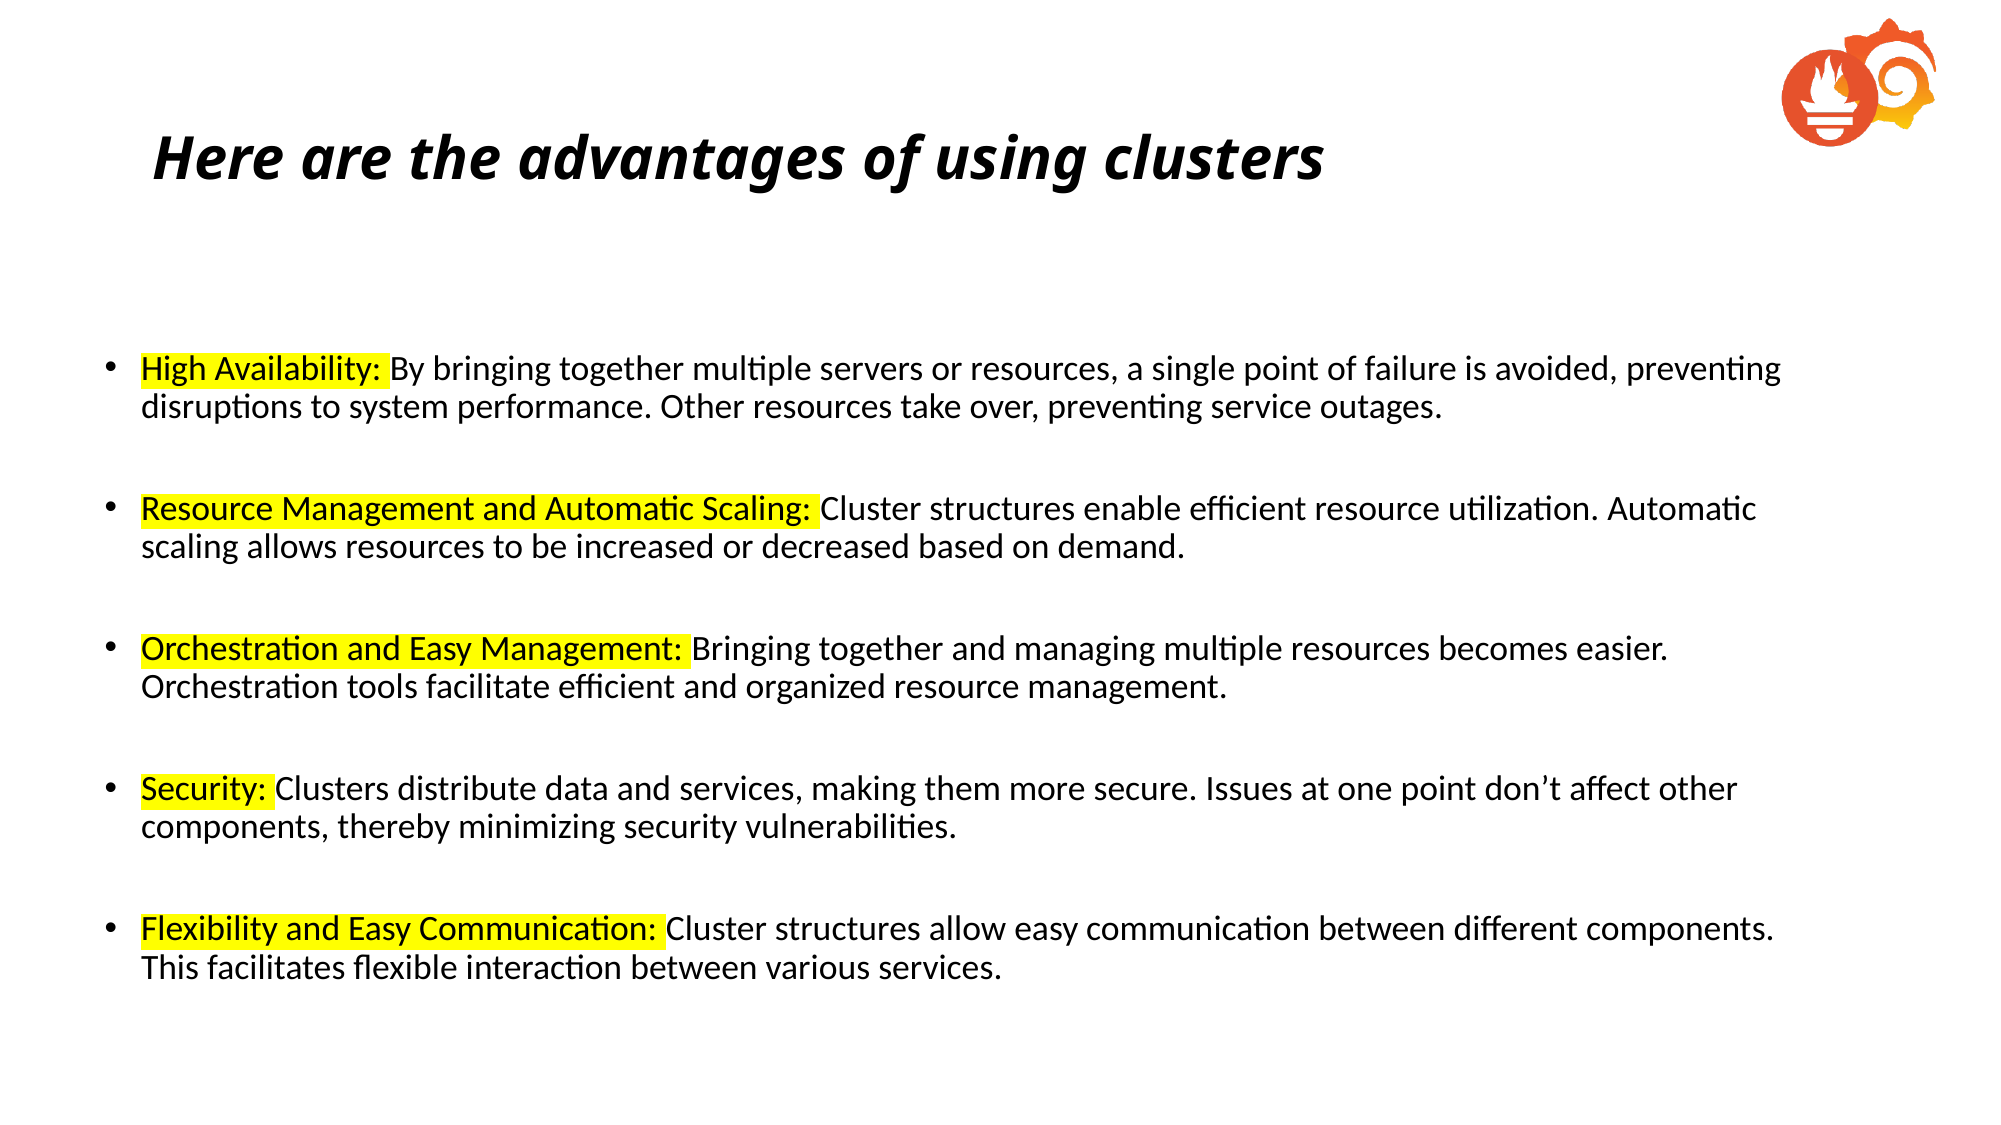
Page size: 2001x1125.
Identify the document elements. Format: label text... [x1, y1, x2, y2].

title Here are the advantages of using clusters [137, 55, 1863, 273]
list High Availability: By bringing together multiple servers or resources, a single point of failure is avoided, preventing disruptions to system performance. Other resources take over, preventing service outages. Resource Management and Automatic Scaling: Cluster structures enable efficient resource utilization. Automatic scaling allows resources to be increased or decreased based on demand. Orchestration and Easy Management: Bringing together and managing multiple resources becomes easier. Orchestration tools facilitate efficient and organized resource management. Security: Clusters distribute data and services, making them more secure. Issues at one point don’t affect other components, thereby minimizing security vulnerabilities. Flexibility and Easy Communication: Cluster structures allow easy communication between different components. This facilitates flexible interaction between various services. [89, 290, 1815, 1005]
picture [1731, 17, 1986, 148]
